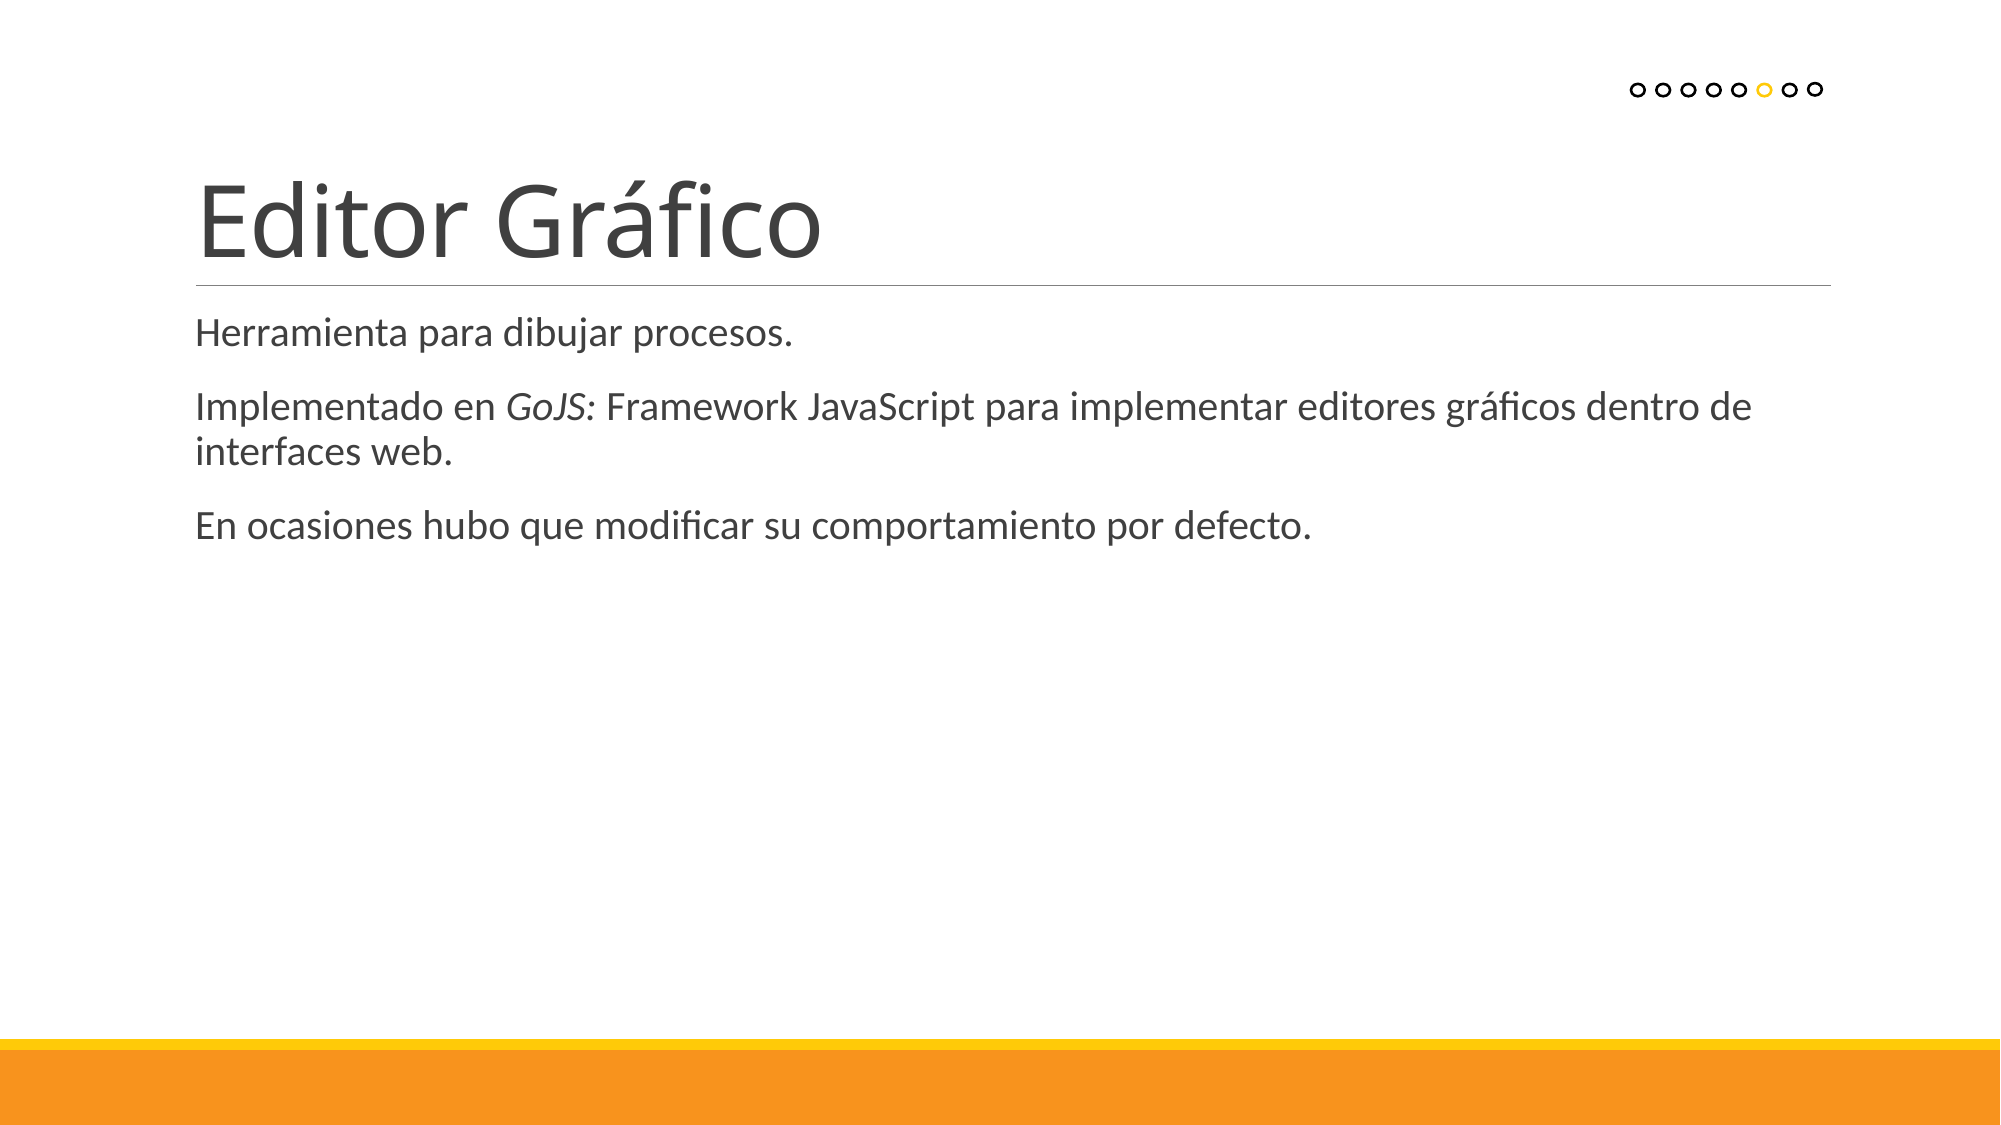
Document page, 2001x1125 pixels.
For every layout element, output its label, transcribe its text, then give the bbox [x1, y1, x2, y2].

text_box [1705, 82, 1722, 98]
text_box [1806, 81, 1824, 97]
text_box [1655, 82, 1672, 98]
list Herramienta para dibujar procesos. Implementado en GoJS: Framework JavaScript para implementar editores gráficos dentro de interfaces web. En ocasiones hubo que modificar su comportamiento por defecto. [180, 302, 1830, 963]
text_box [1781, 82, 1798, 98]
title Editor Gráfico [180, 47, 1830, 285]
text_box [1756, 82, 1773, 98]
text_box [1730, 82, 1748, 98]
text_box [1629, 82, 1646, 98]
text_box [1680, 82, 1697, 98]
